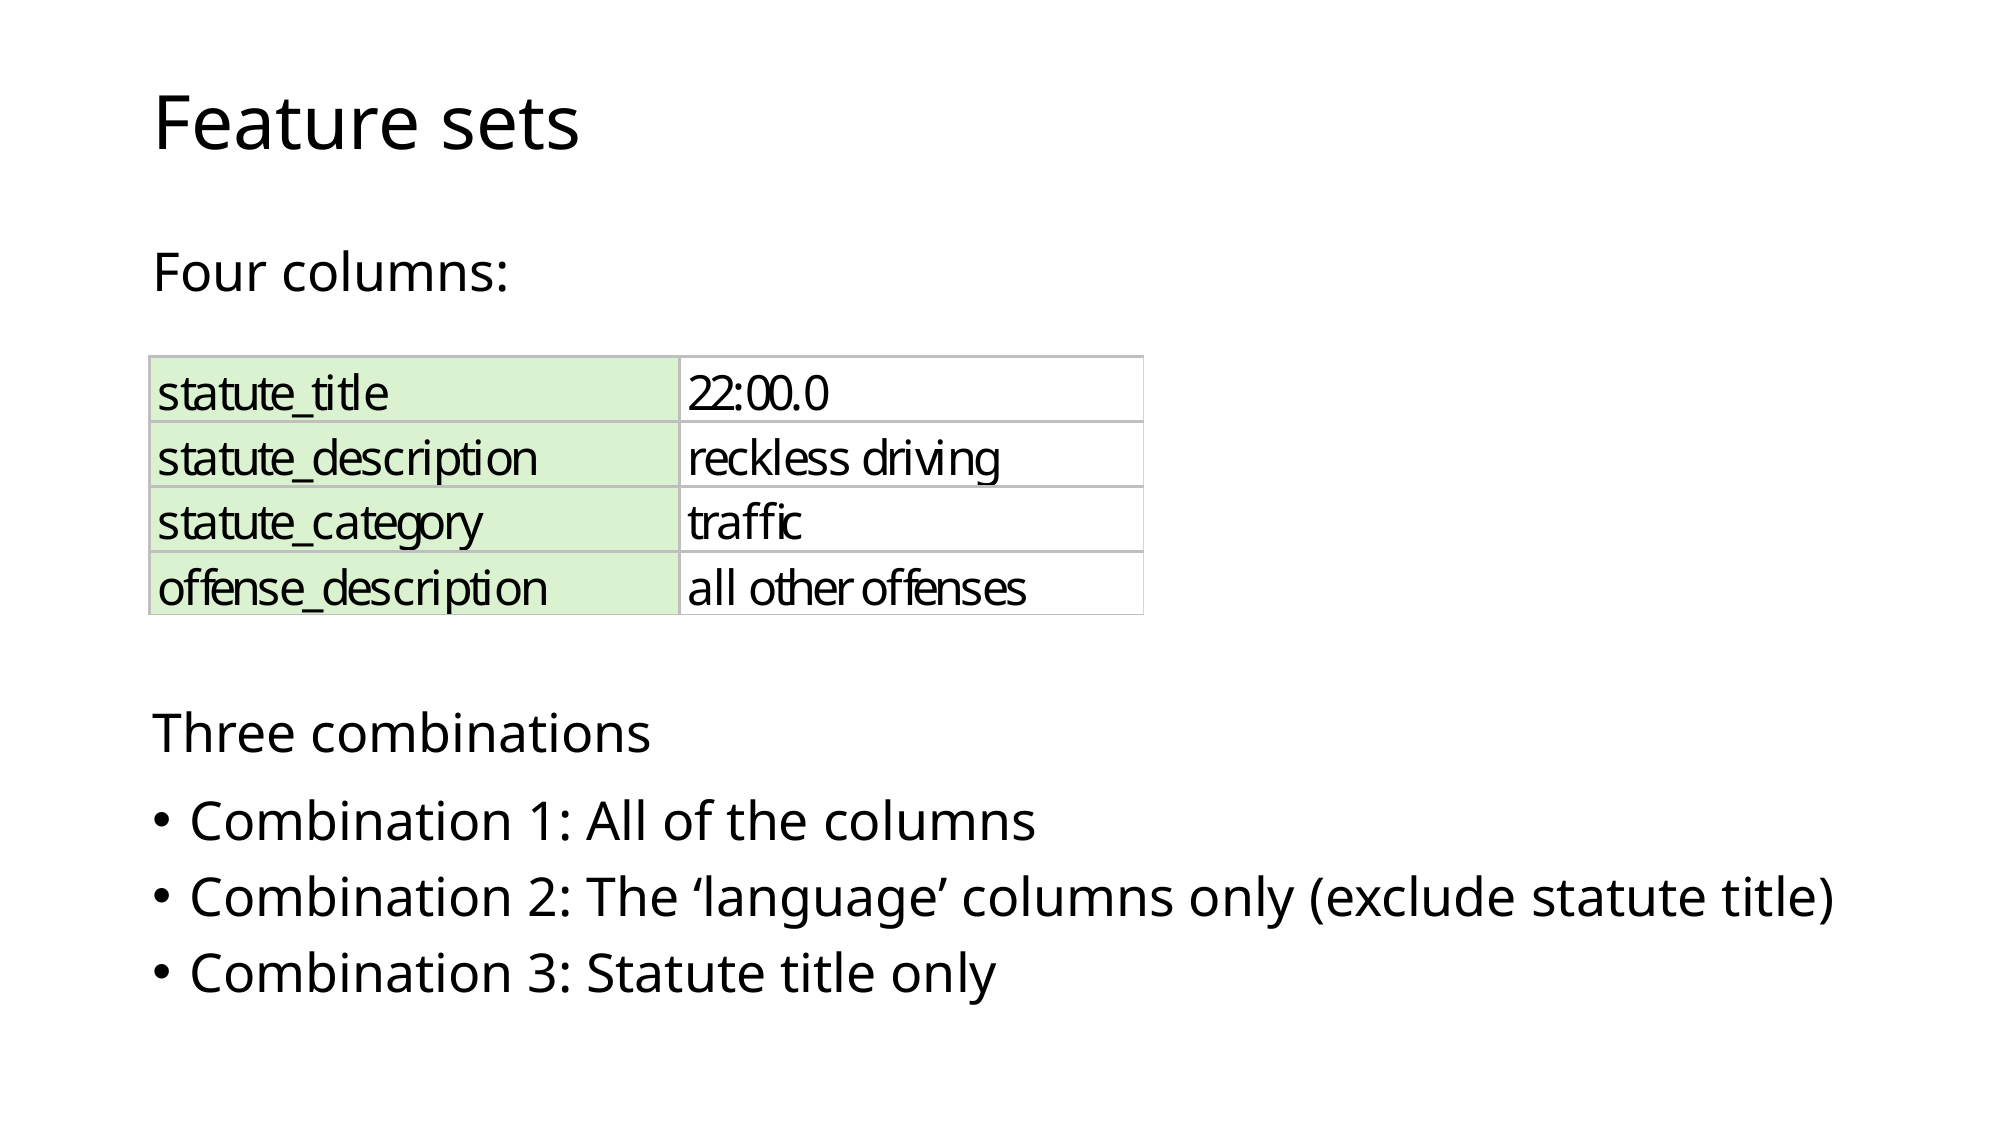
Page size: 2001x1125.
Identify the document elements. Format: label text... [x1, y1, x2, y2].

title Feature sets [137, 59, 1863, 191]
picture [147, 354, 1148, 619]
list Four columns: Three combinations Combination 1: All of the columns Combination 2: The ‘language’ columns only (exclude statute title) Combination 3: Statute title only [137, 237, 1863, 1027]
